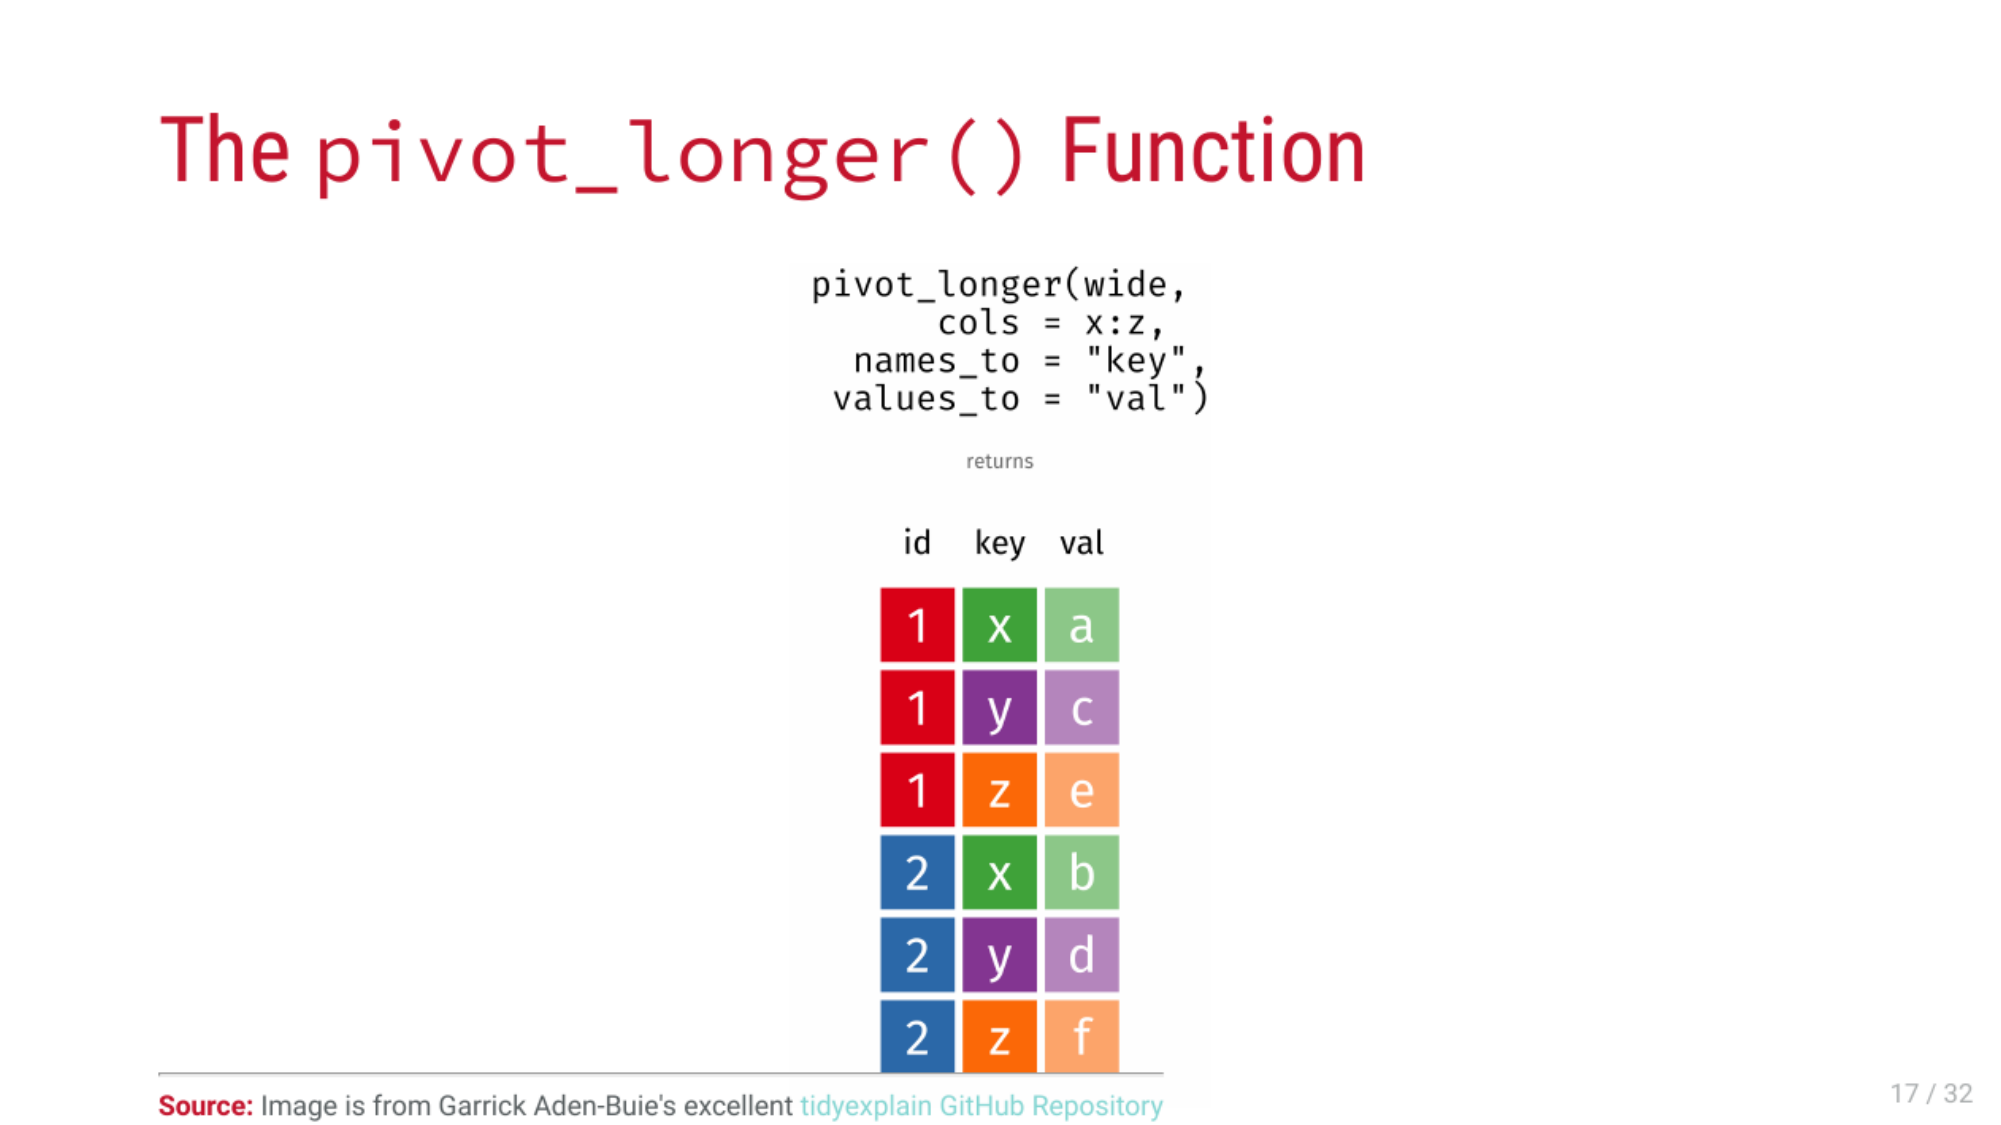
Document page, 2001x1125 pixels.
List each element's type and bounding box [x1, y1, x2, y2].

list [0, 0, 2000, 1125]
